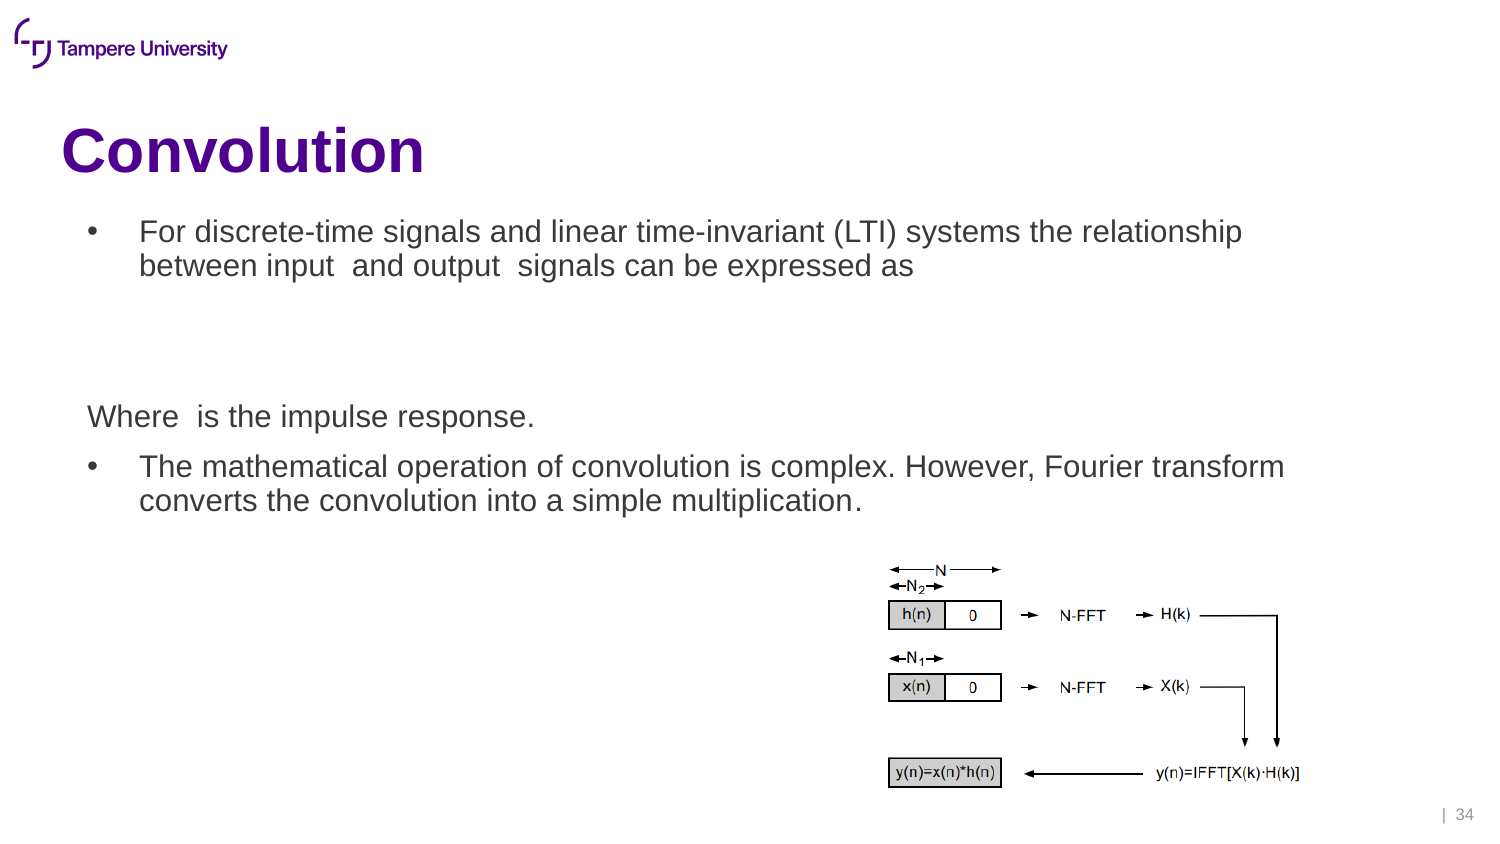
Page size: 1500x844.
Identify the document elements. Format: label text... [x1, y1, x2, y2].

slide_number | 34 [1439, 798, 1486, 830]
picture [3, 4, 241, 80]
title Convolution [50, 112, 1345, 192]
picture [878, 557, 1302, 793]
